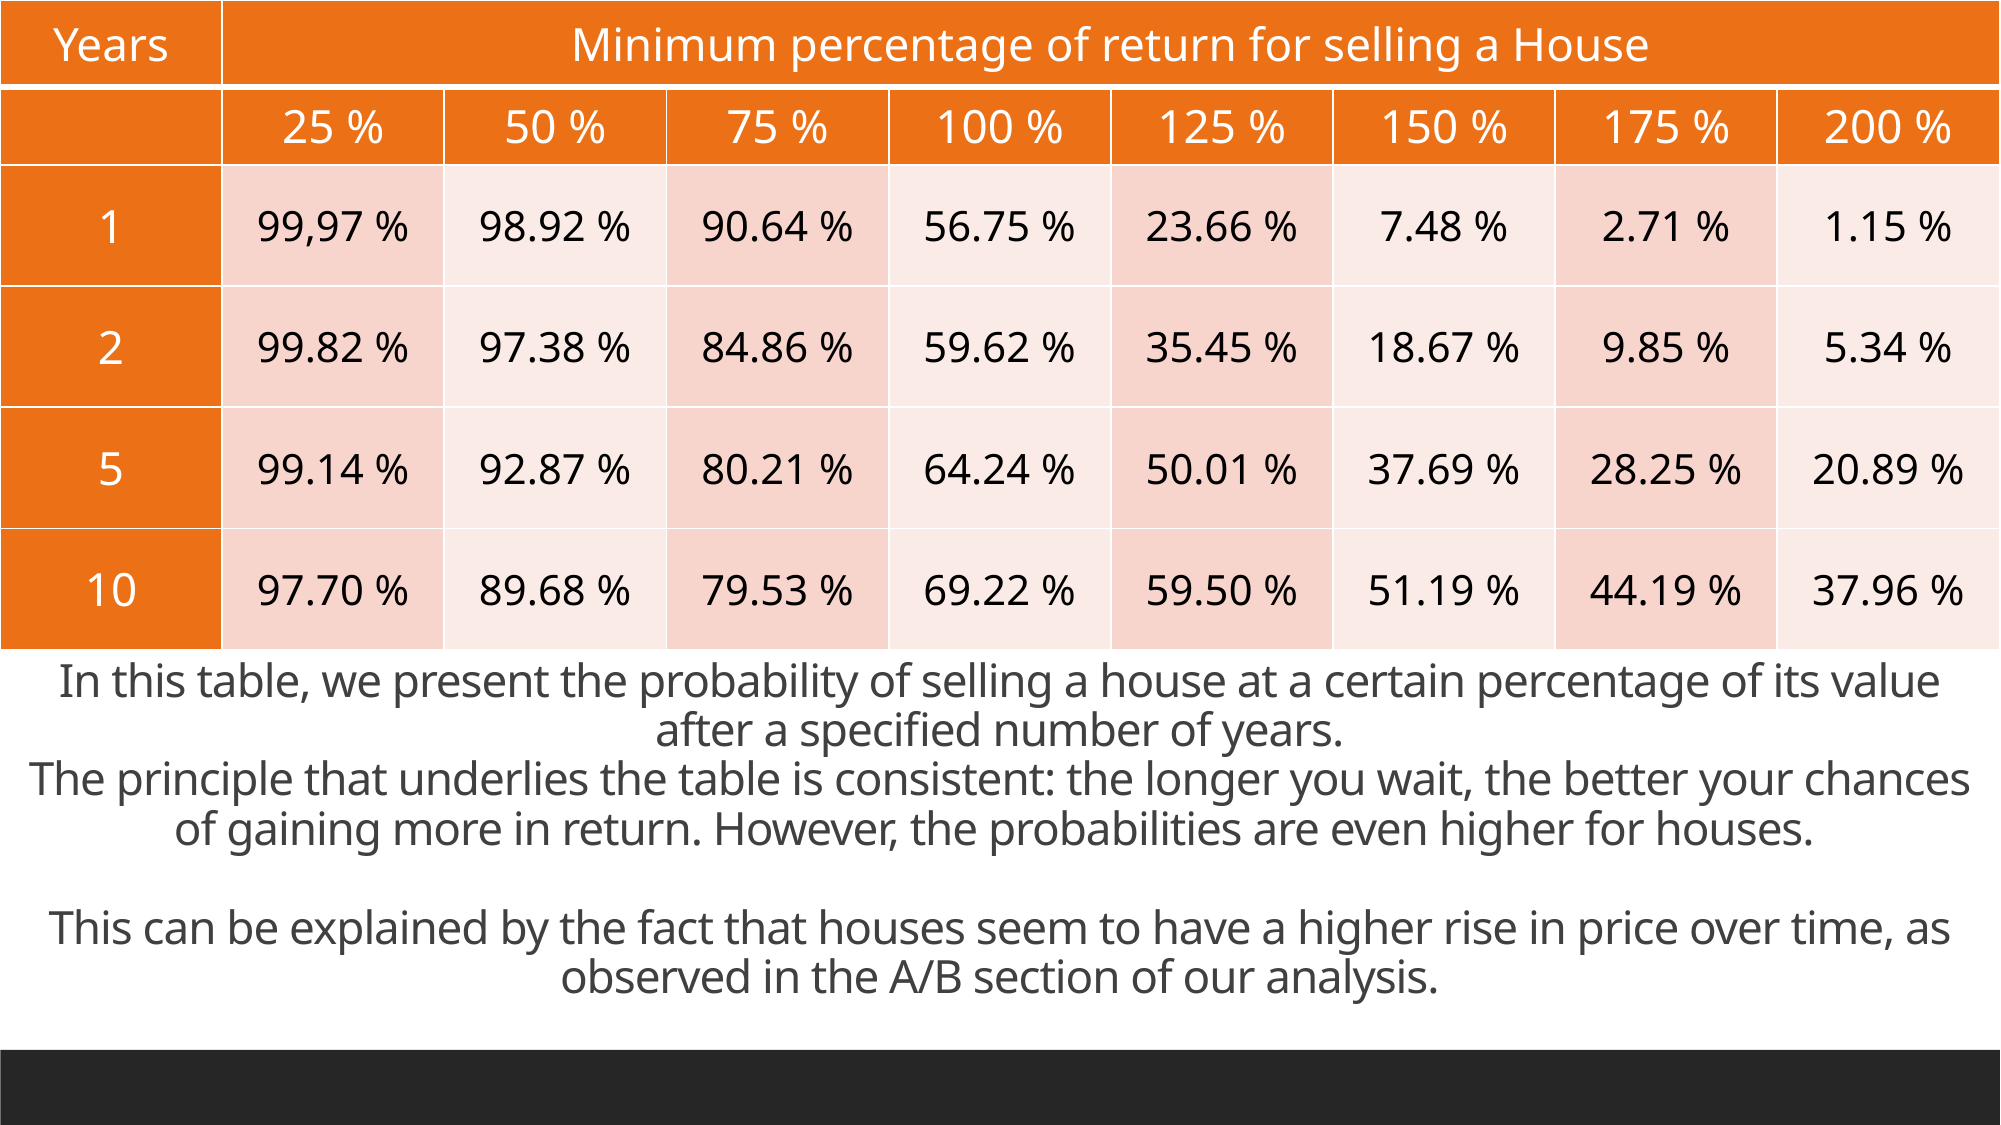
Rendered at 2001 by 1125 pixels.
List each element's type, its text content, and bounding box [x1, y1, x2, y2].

table_cell 92.87 % [445, 408, 666, 528]
table_cell 5.34 % [1778, 287, 1999, 406]
table_cell 51.19 % [1334, 529, 1554, 649]
table_cell 90.64 % [667, 166, 888, 285]
table_cell 59.62 % [890, 287, 1110, 406]
table_cell 9.85 % [1556, 287, 1776, 406]
table_cell 64.24 % [890, 408, 1110, 528]
table_cell 25 % [223, 90, 443, 164]
table_cell 23.66 % [1112, 166, 1332, 285]
table_cell 37.96 % [1778, 529, 1999, 649]
table_cell 125 % [1112, 90, 1332, 164]
table_cell 44.19 % [1556, 529, 1776, 649]
table_cell 28.25 % [1556, 408, 1776, 528]
table_header Years [1, 1, 221, 84]
table_cell 2 [1, 287, 221, 406]
table_cell 97.38 % [445, 287, 666, 406]
title In this table, we present the probability of selling a house at a certain percentage of its value after a specified number of years. The principle that underlies the table is consistent: the longer you wait, the better your chances of gaining more in return. However, the probabilities are even higher for houses. This can be explained by the fact that houses seem to have a higher rise in price over time, as observed in the A/B section of our analysis. [0, 651, 2000, 1050]
table_cell 59.50 % [1112, 529, 1332, 649]
table_cell 100 % [890, 90, 1110, 164]
table_cell 79.53 % [667, 529, 888, 649]
table_cell 1.15 % [1778, 166, 1999, 285]
table_cell 150 % [1334, 90, 1554, 164]
table_header Minimum percentage of return for selling a House [223, 1, 1999, 84]
table_cell 1 [1, 166, 221, 285]
table_cell 35.45 % [1112, 287, 1332, 406]
table_cell 99.14 % [223, 408, 443, 528]
table_cell 99.82 % [223, 287, 443, 406]
table_cell 50.01 % [1112, 408, 1332, 528]
table_cell 89.68 % [445, 529, 666, 649]
table_cell 69.22 % [890, 529, 1110, 649]
table_cell 200 % [1778, 90, 1999, 164]
table_cell 18.67 % [1334, 287, 1554, 406]
table_cell 20.89 % [1778, 408, 1999, 528]
table_cell 10 [1, 529, 221, 649]
table_cell 97.70 % [223, 529, 443, 649]
table_cell 175 % [1556, 90, 1776, 164]
table_cell 50 % [445, 90, 666, 164]
table_cell 98.92 % [445, 166, 666, 285]
table_cell 80.21 % [667, 408, 888, 528]
table_cell [1, 90, 221, 164]
table_cell 84.86 % [667, 287, 888, 406]
table_cell 99,97 % [223, 166, 443, 285]
table_cell 7.48 % [1334, 166, 1554, 285]
table_cell 37.69 % [1334, 408, 1554, 528]
table_cell 2.71 % [1556, 166, 1776, 285]
table_cell 5 [1, 408, 221, 528]
table_cell 75 % [667, 90, 888, 164]
table_cell 56.75 % [890, 166, 1110, 285]
